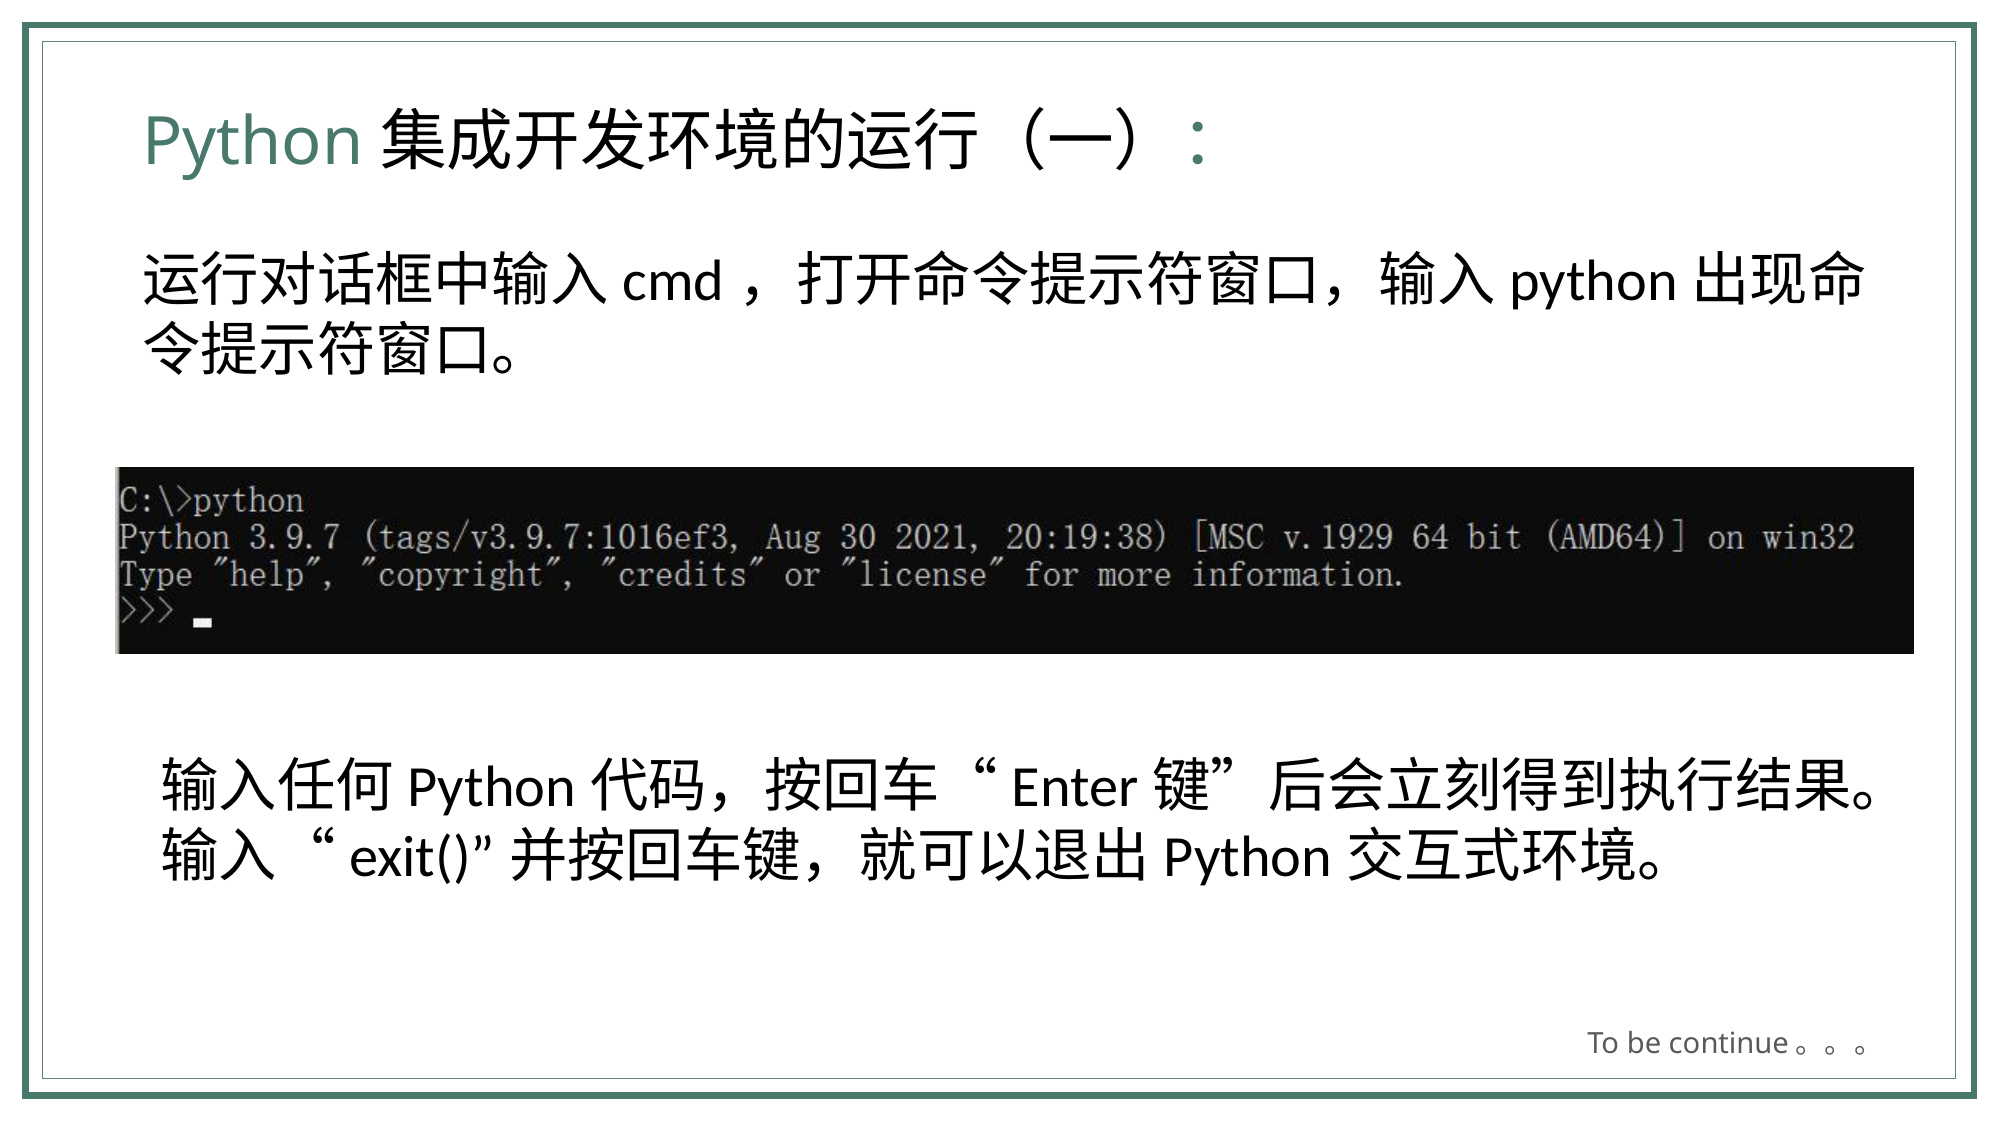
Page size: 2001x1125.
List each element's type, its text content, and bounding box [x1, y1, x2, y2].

text_box To be continue。。。 [1572, 1016, 1929, 1067]
text_box [25, 24, 1975, 1097]
text_box Python集成开发环境的运行（一）： [127, 90, 1323, 185]
text_box 运行对话框中输入cmd，打开命令提示符窗口，输入python出现命令提示符窗口。 [127, 234, 1903, 390]
text_box 输入任何Python代码，按回车“Enter键”后会立刻得到执行结果。输入“exit()”并按回车键，就可以退出Python交互式环境。 [145, 740, 1886, 896]
picture [115, 467, 1914, 654]
text_box [42, 41, 1956, 1080]
